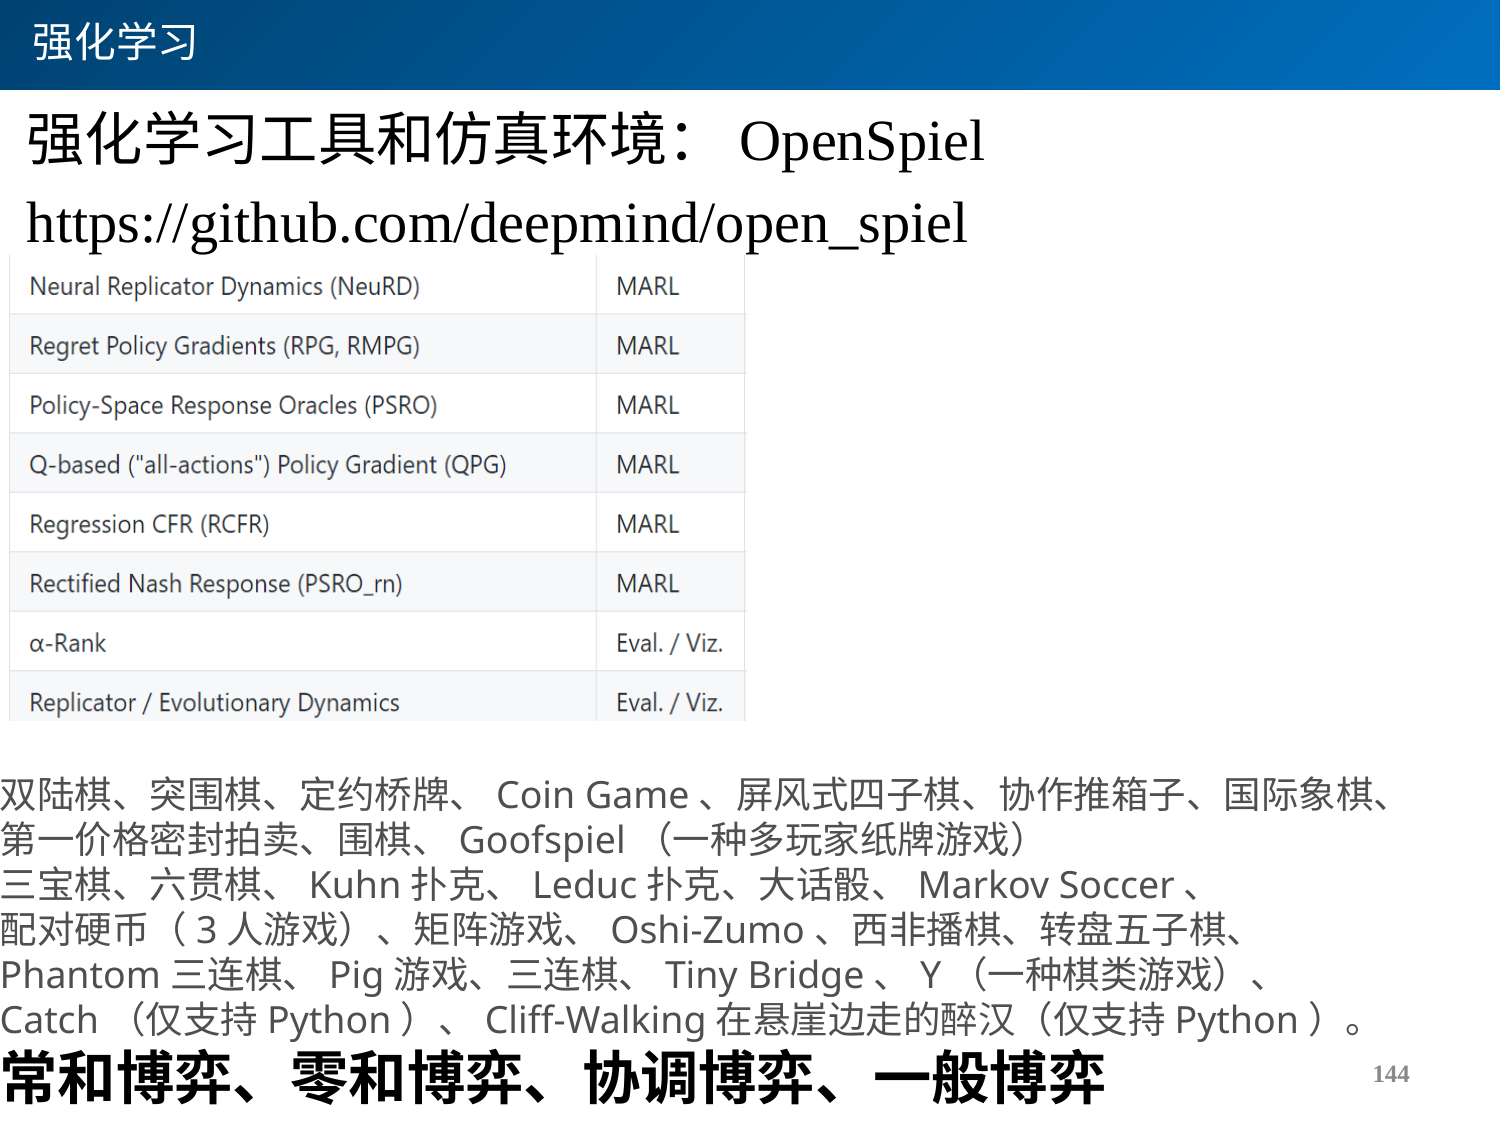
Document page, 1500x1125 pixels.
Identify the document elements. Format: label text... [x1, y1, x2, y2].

text_box 强化学习工具和仿真环境：OpenSpiel https://github.com/deepmind/open_spiel [11, 94, 1046, 312]
text_box 双陆棋、突围棋、定约桥牌、Coin Game、屏风式四子棋、协作推箱子、国际象棋、 第一价格密封拍卖、围棋、Goofspiel（一种多玩家纸牌游戏） 三宝棋、六贯棋、Kuhn扑克、Leduc扑克、大话骰、Markov Soccer、 配对硬币（3人游戏）、矩阵游戏、Oshi-Zumo、西非播棋、转盘五子棋、 Phantom三连棋、Pig游戏、三连棋、Tiny Bridge、Y（一种棋类游戏）、 Catch（仅支持Python）、Cliff-Walking在悬崖边走的醉汉（仅支持Python）。 常和博弈、零和博弈、协调博弈、一般博弈 [0, 763, 1427, 1119]
picture [8, 255, 748, 721]
list 强化学习 [17, 8, 561, 80]
